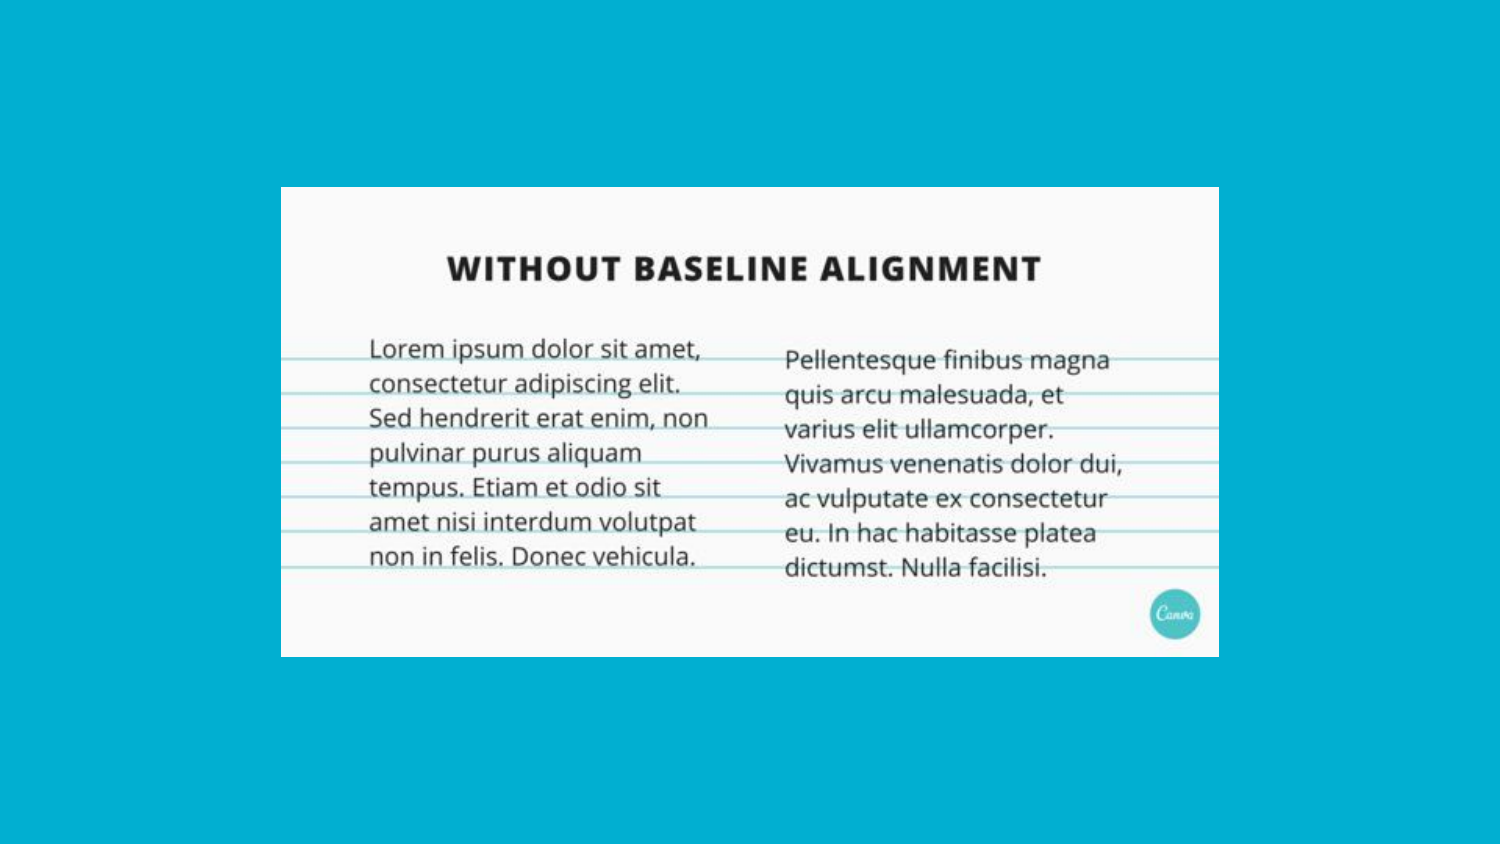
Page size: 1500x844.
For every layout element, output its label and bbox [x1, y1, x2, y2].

picture [281, 187, 1219, 657]
